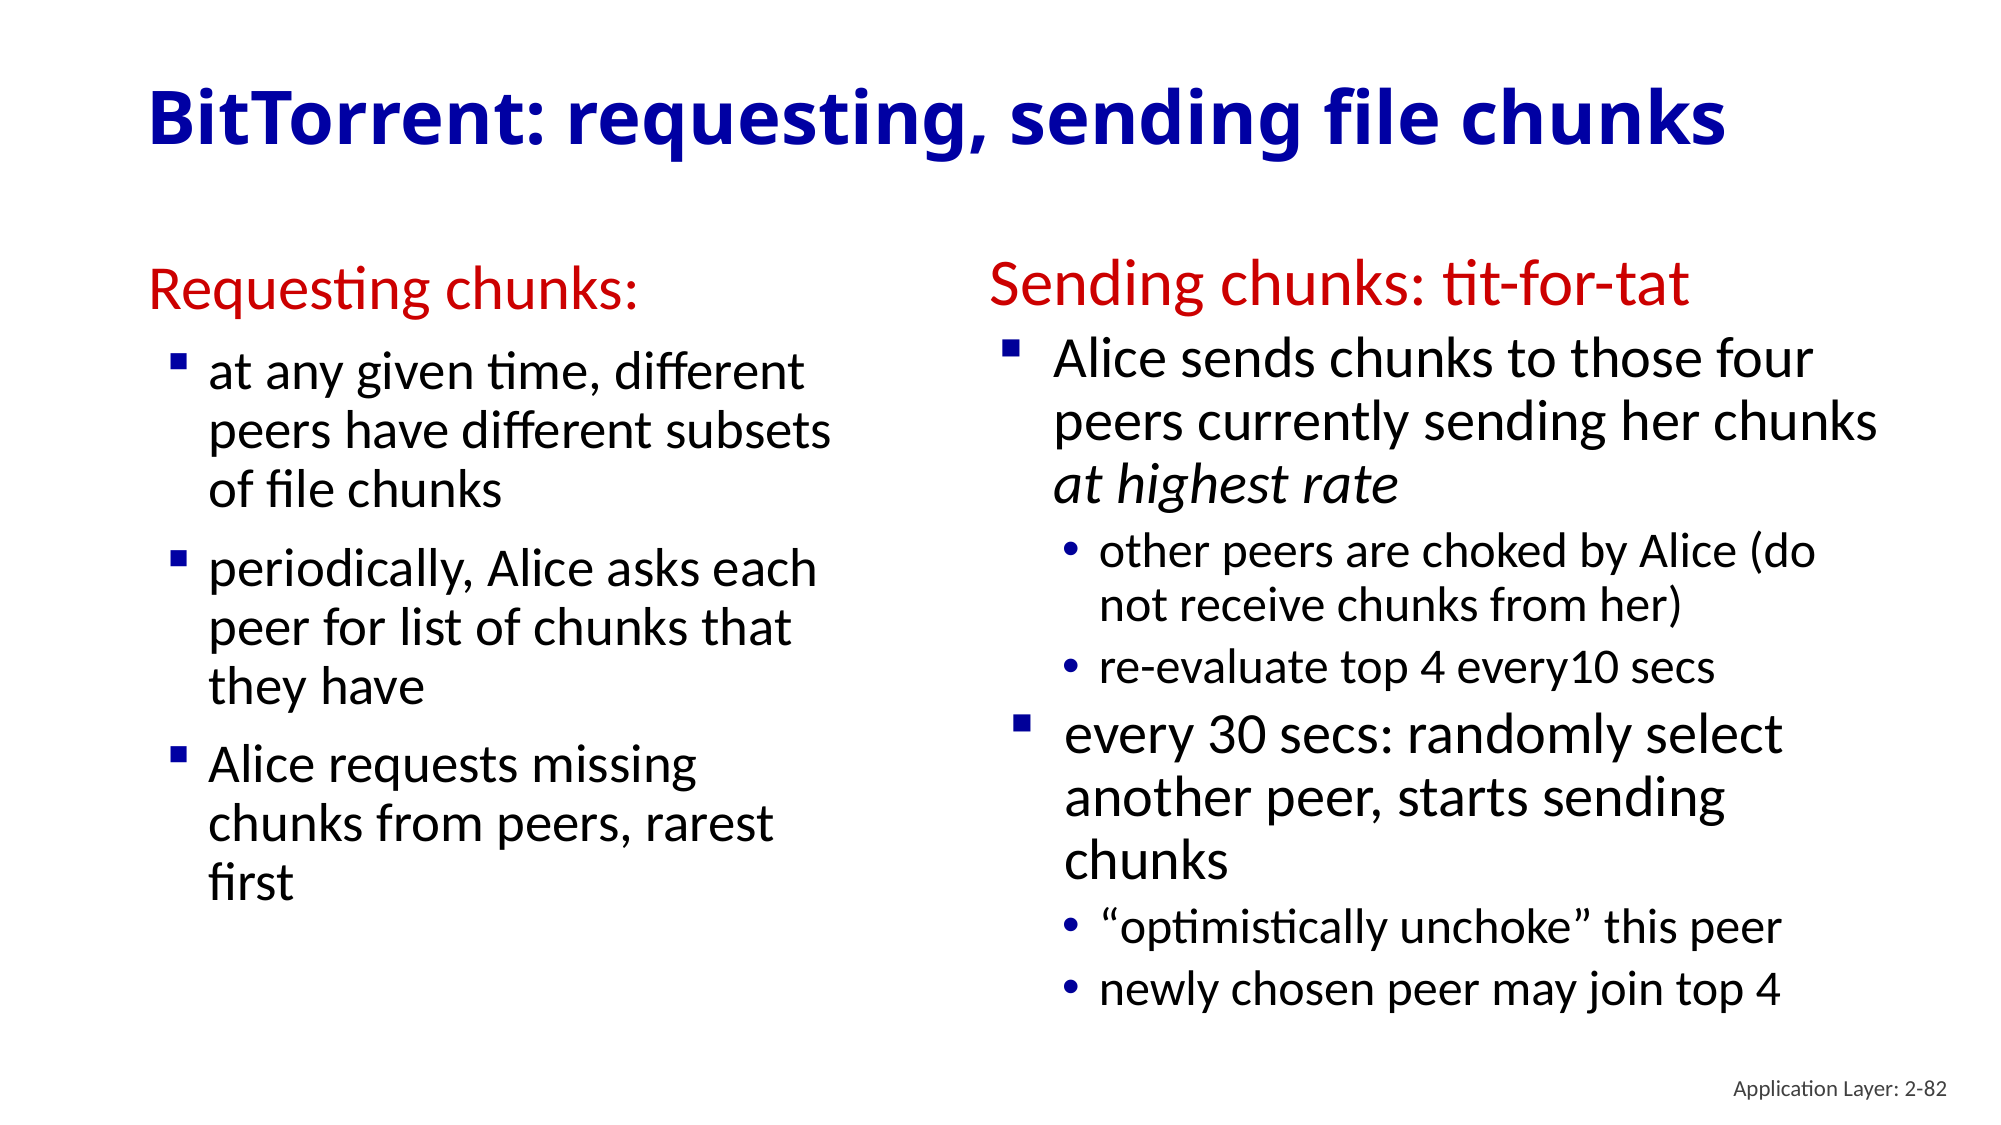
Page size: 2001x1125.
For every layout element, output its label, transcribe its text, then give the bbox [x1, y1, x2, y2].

slide_number Application Layer: 2-82 [1512, 1056, 1963, 1117]
title BitTorrent: requesting, sending file chunks [131, 47, 1856, 195]
text_box Requesting chunks: at any given time, different peers have different subsets of file chunks periodically, Alice asks each peer for list of chunks that they have Alice requests missing chunks from peers, rarest first [131, 247, 873, 924]
text_box Sending chunks: tit-for-tat Alice sends chunks to those four peers currently sending her chunks at highest rate other peers are choked by Alice (do not receive chunks from her) re-evaluate top 4 every10 secs every 30 secs: randomly select another peer, starts sending chunks “optimistically unchoke” this peer newly chosen peer may join top 4 [972, 231, 1910, 1059]
